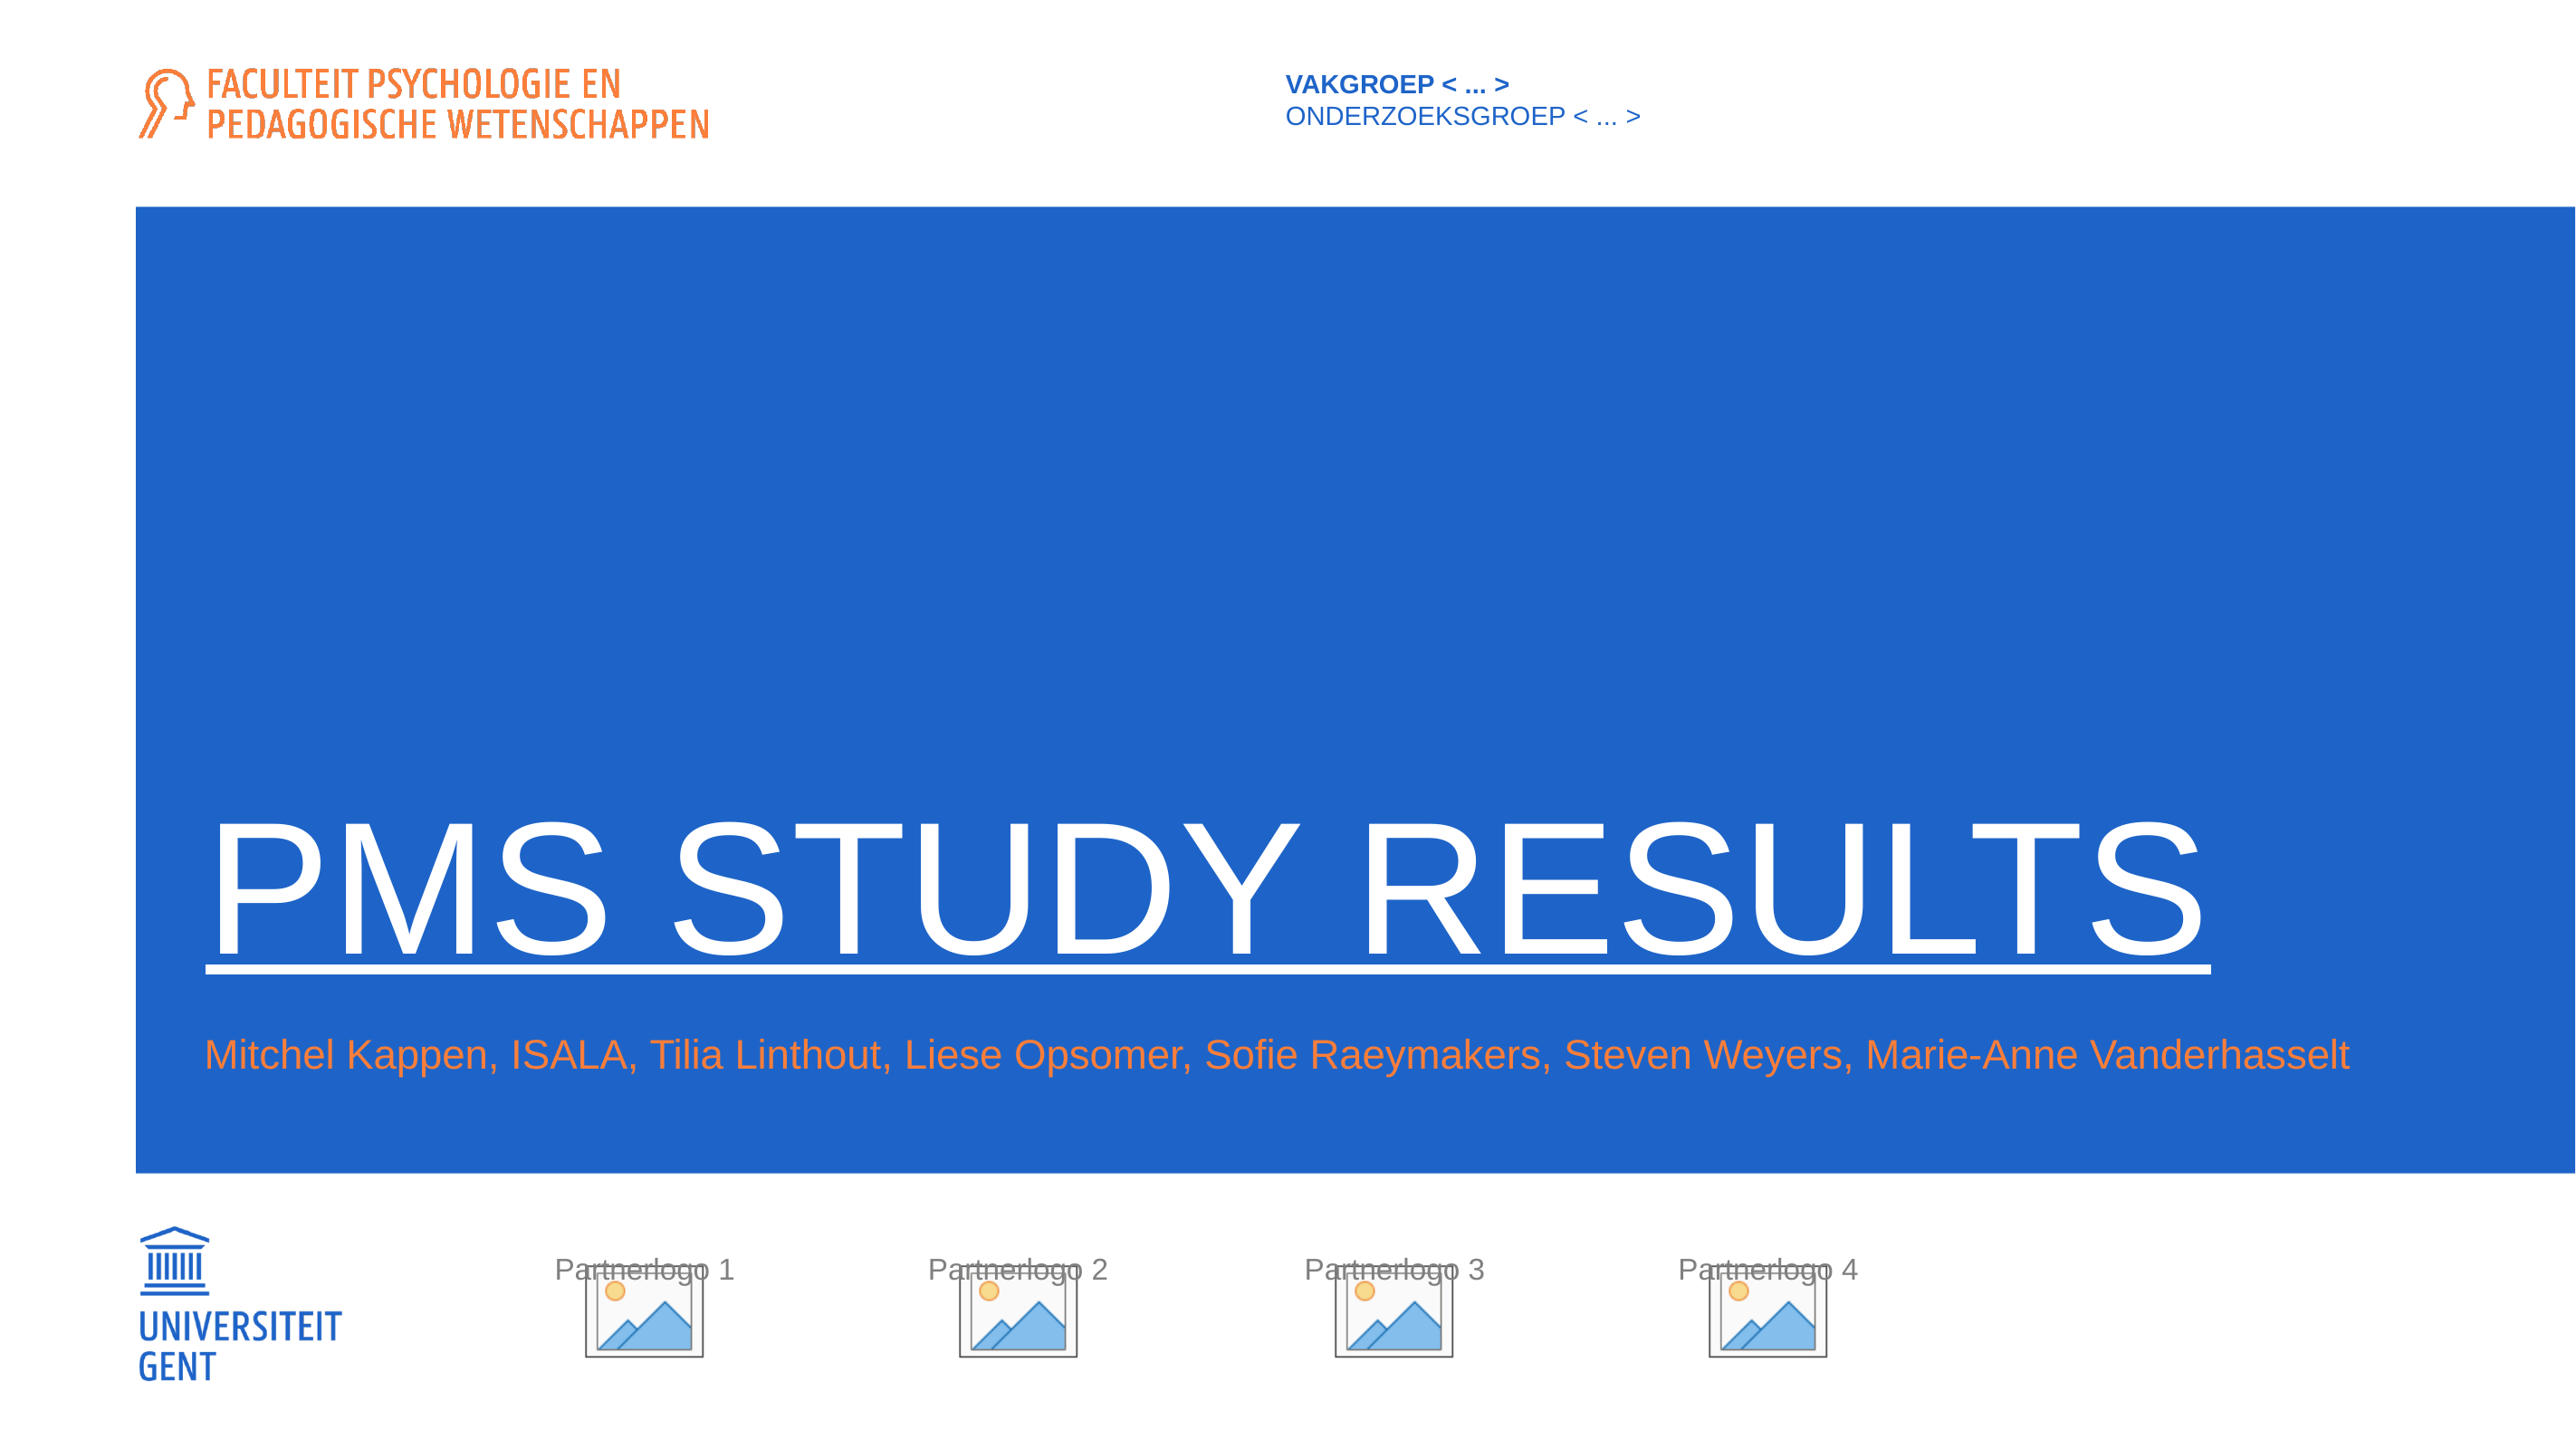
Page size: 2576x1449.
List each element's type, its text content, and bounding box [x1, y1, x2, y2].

list vakgroep < ... > onderzoeksgroep < ... > [1271, 57, 2504, 139]
title PMS Study Results [191, 340, 2447, 999]
picture [474, 1243, 815, 1381]
picture [72, 1174, 415, 1449]
picture [848, 1243, 1189, 1381]
subtitle Mitchel Kappen, ISALA, Tilia Linthout, Liese Opsomer, Sofie Raeymakers, Steven Weyers, Marie-Anne Vanderhasselt [190, 1021, 2447, 1108]
picture [1595, 1243, 1941, 1381]
picture [1221, 1243, 1567, 1381]
picture [69, 0, 759, 207]
